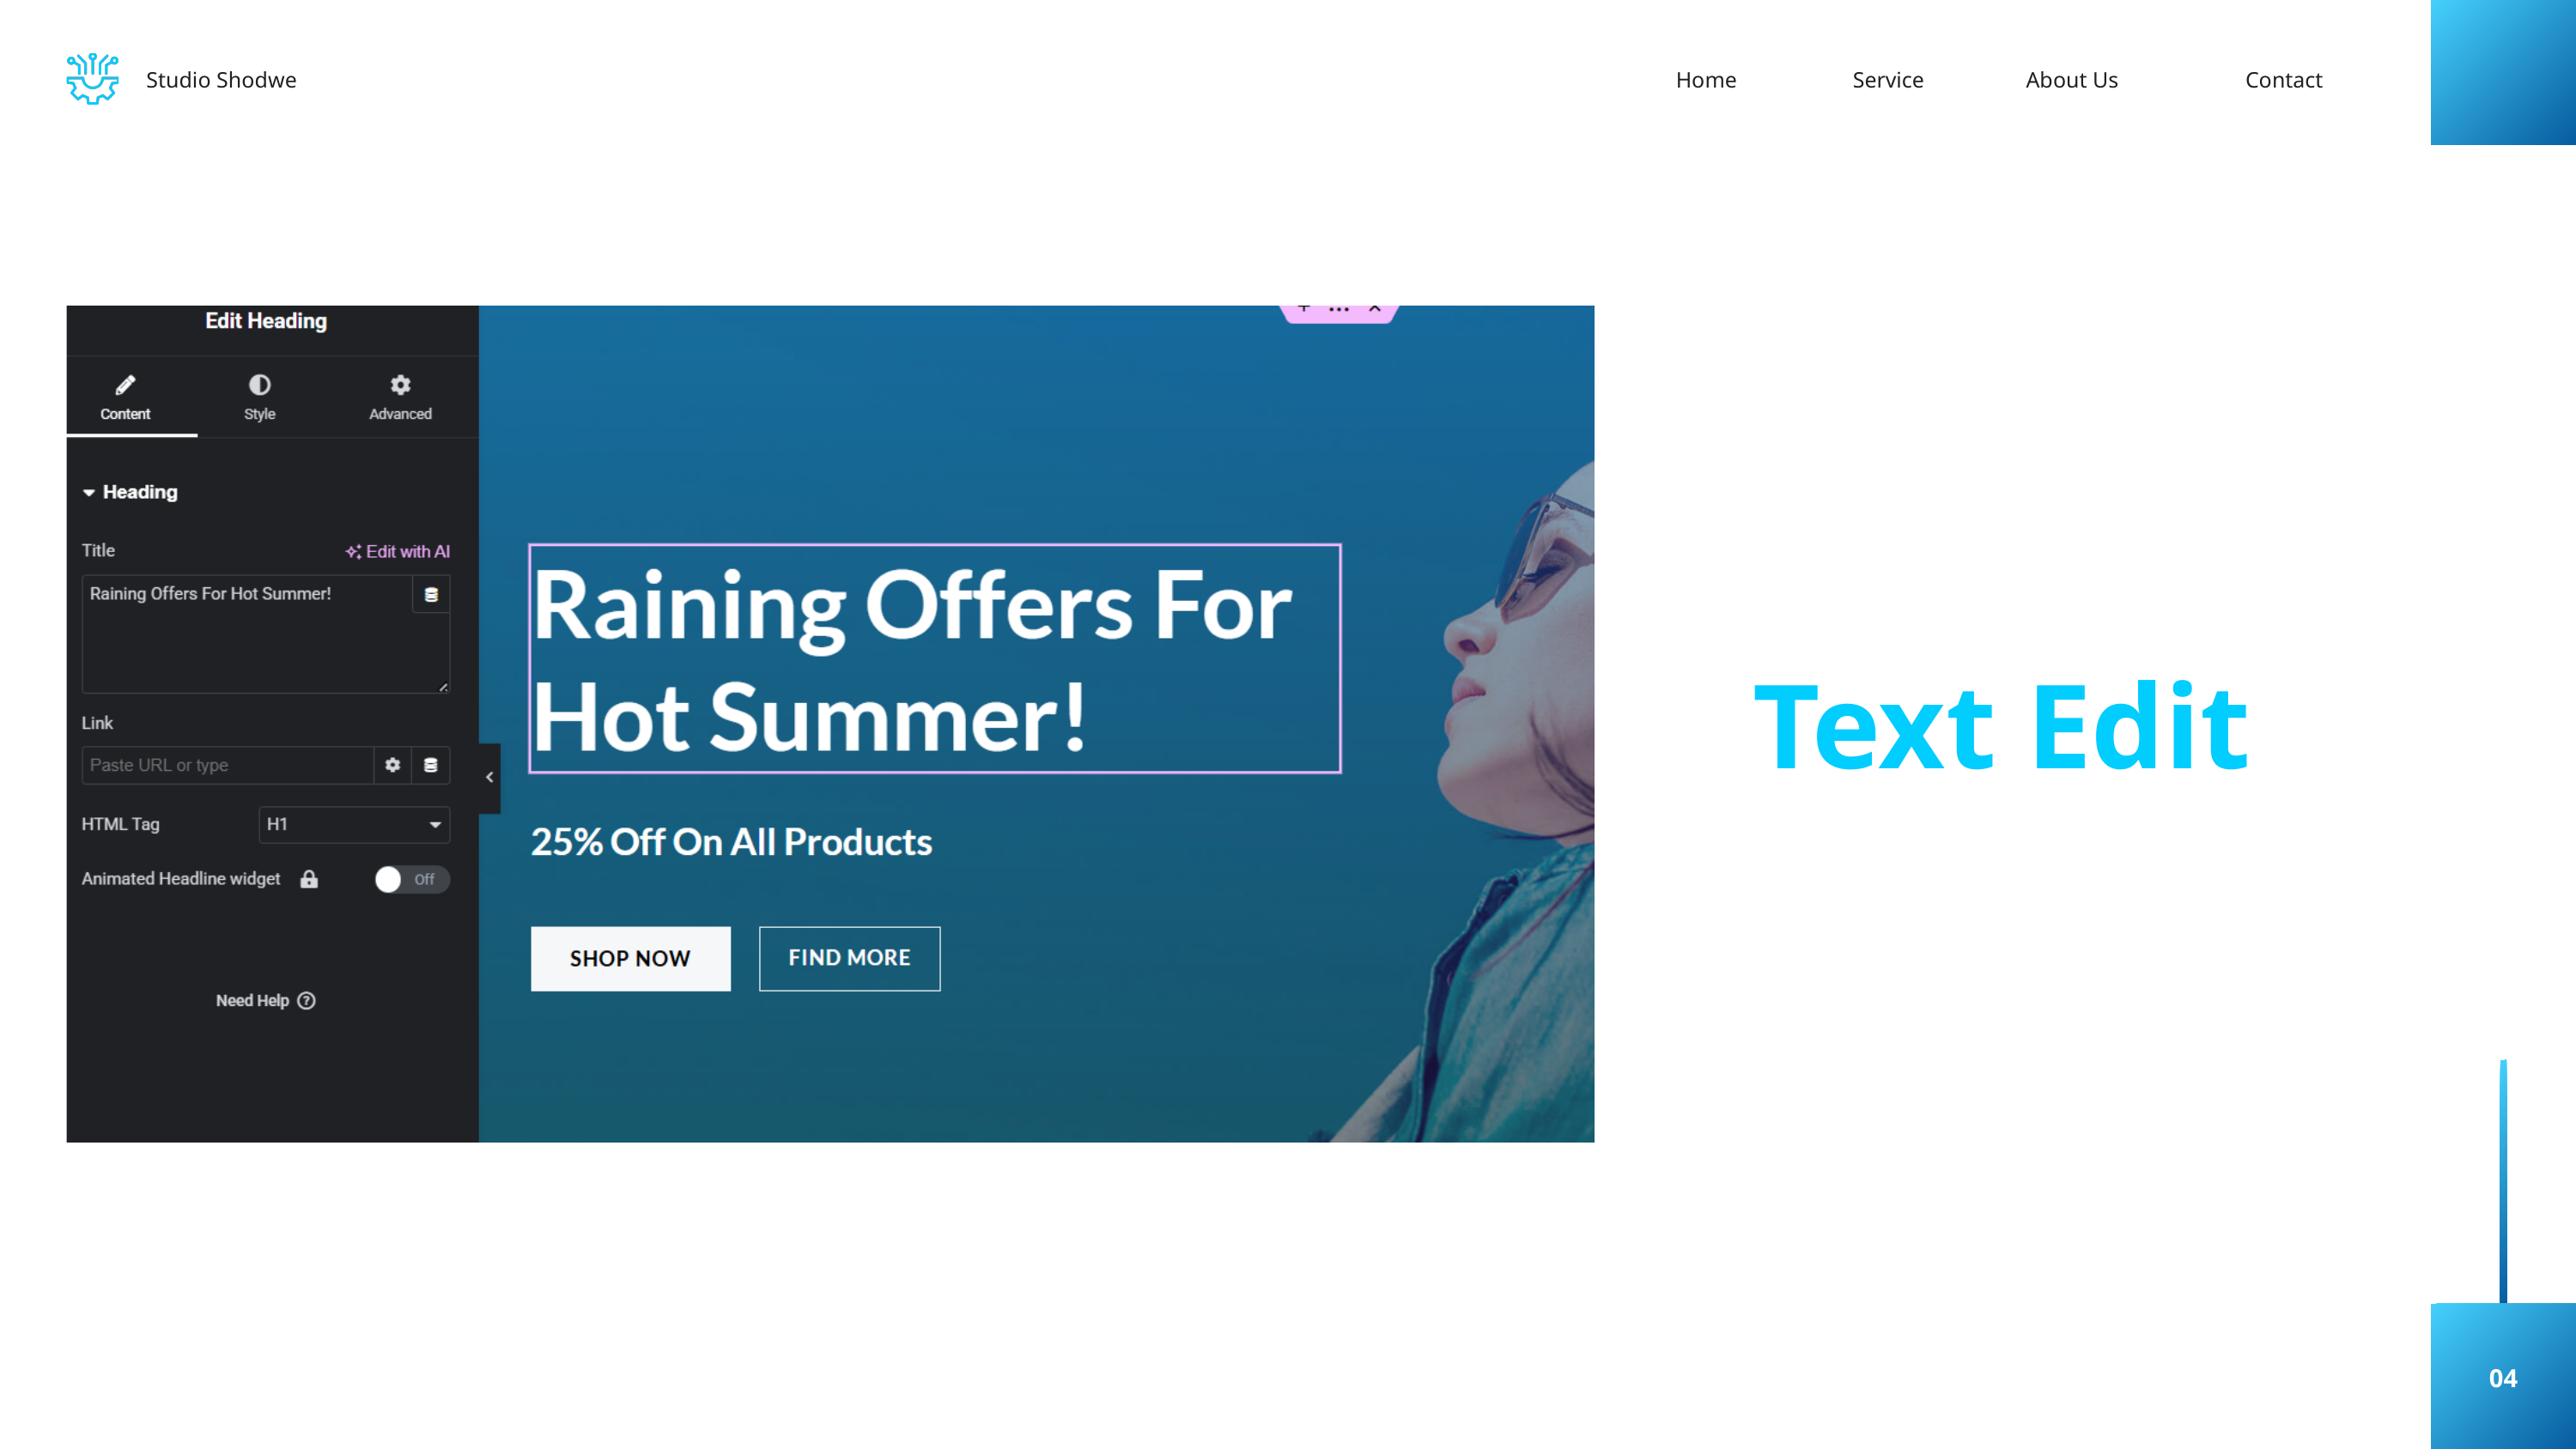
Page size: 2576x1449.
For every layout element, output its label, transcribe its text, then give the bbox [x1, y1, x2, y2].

text_box Studio Shodwe [146, 62, 325, 93]
text_box [66, 306, 1595, 1143]
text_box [2500, 1059, 2507, 1302]
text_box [2430, 1303, 2576, 1449]
text_box About Us [2026, 62, 2176, 93]
text_box Text Edit [1753, 664, 2335, 792]
text_box Contact [2245, 62, 2384, 93]
text_box [66, 53, 119, 105]
text_box Home [1675, 62, 1790, 93]
text_box Service [1852, 62, 1957, 93]
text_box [2430, 0, 2576, 145]
